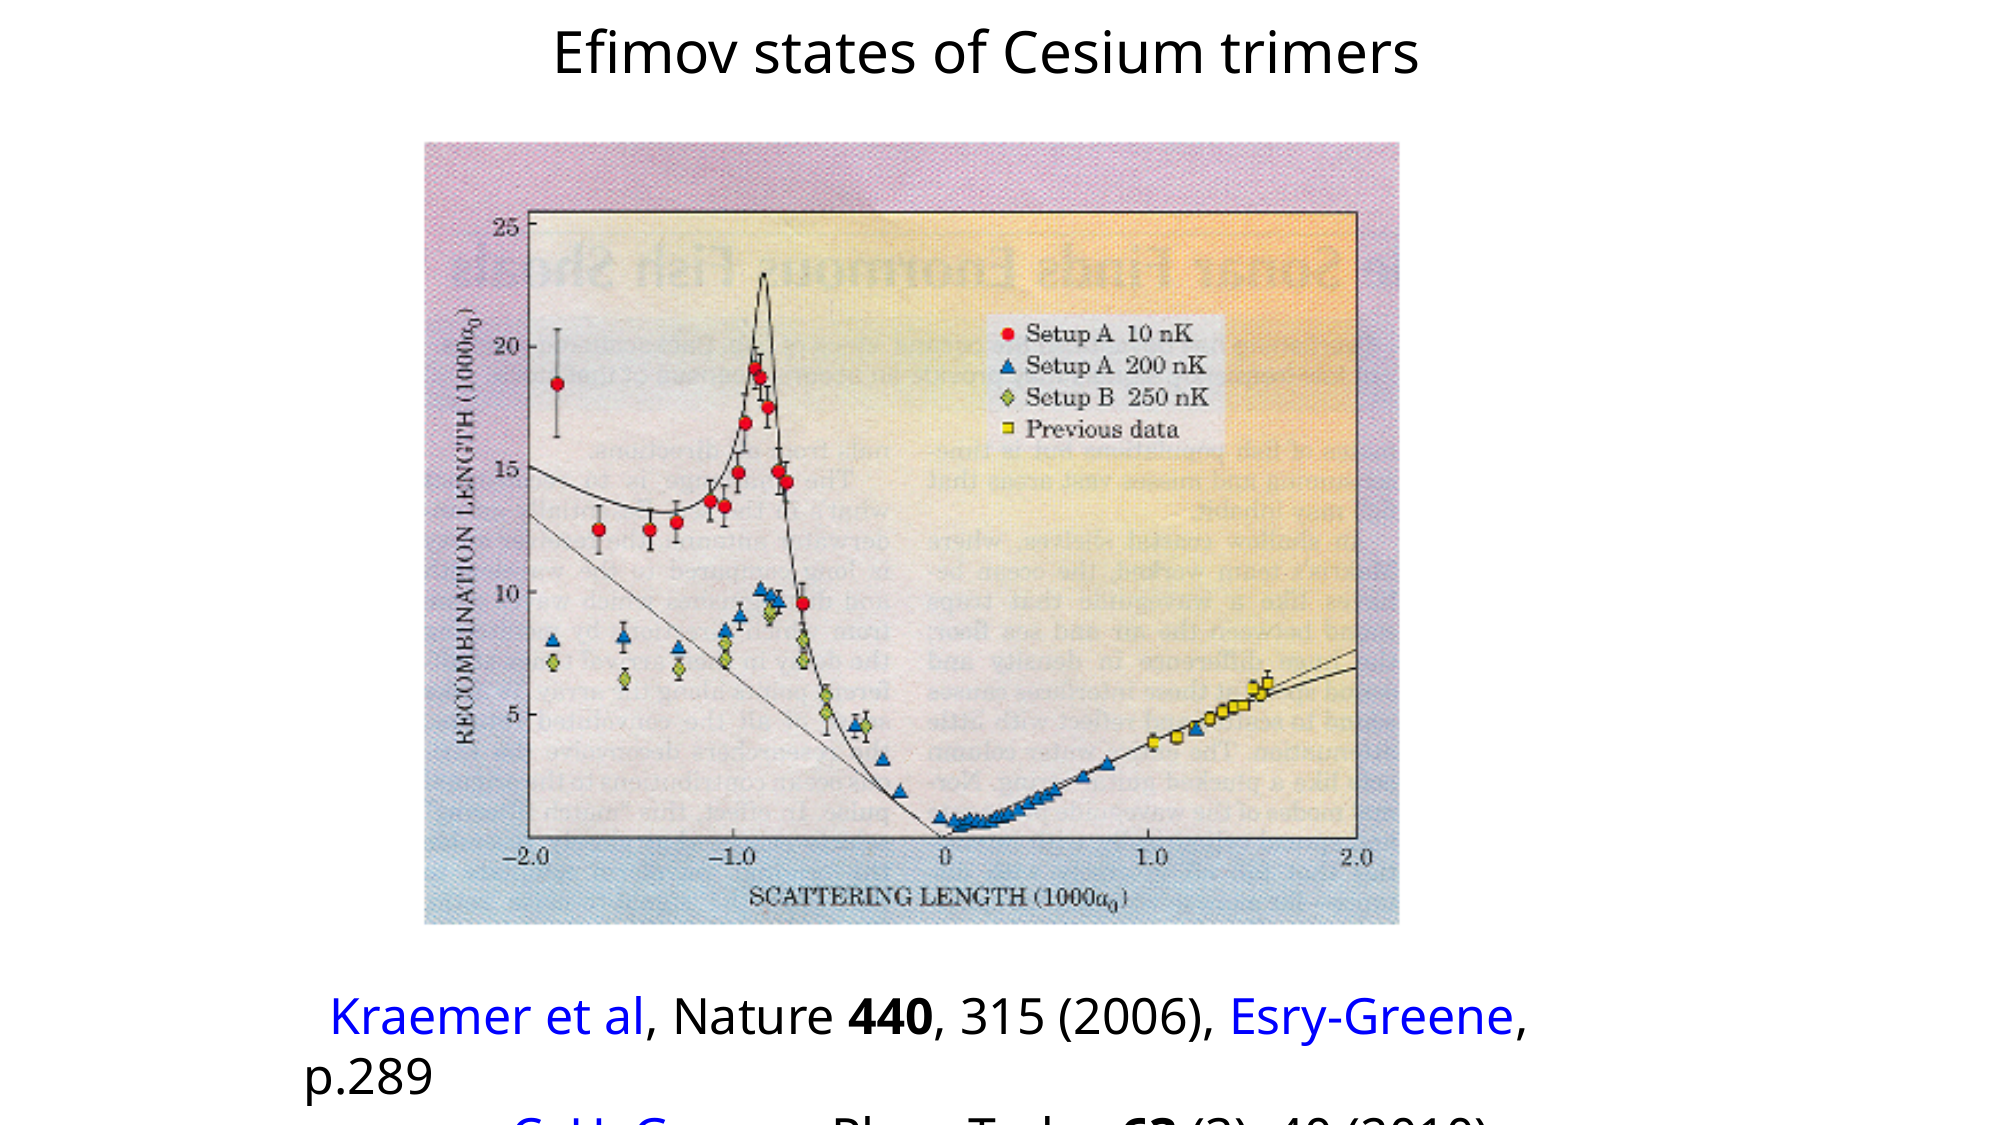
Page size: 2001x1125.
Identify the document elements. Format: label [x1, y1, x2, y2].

picture [213, 0, 1619, 1125]
